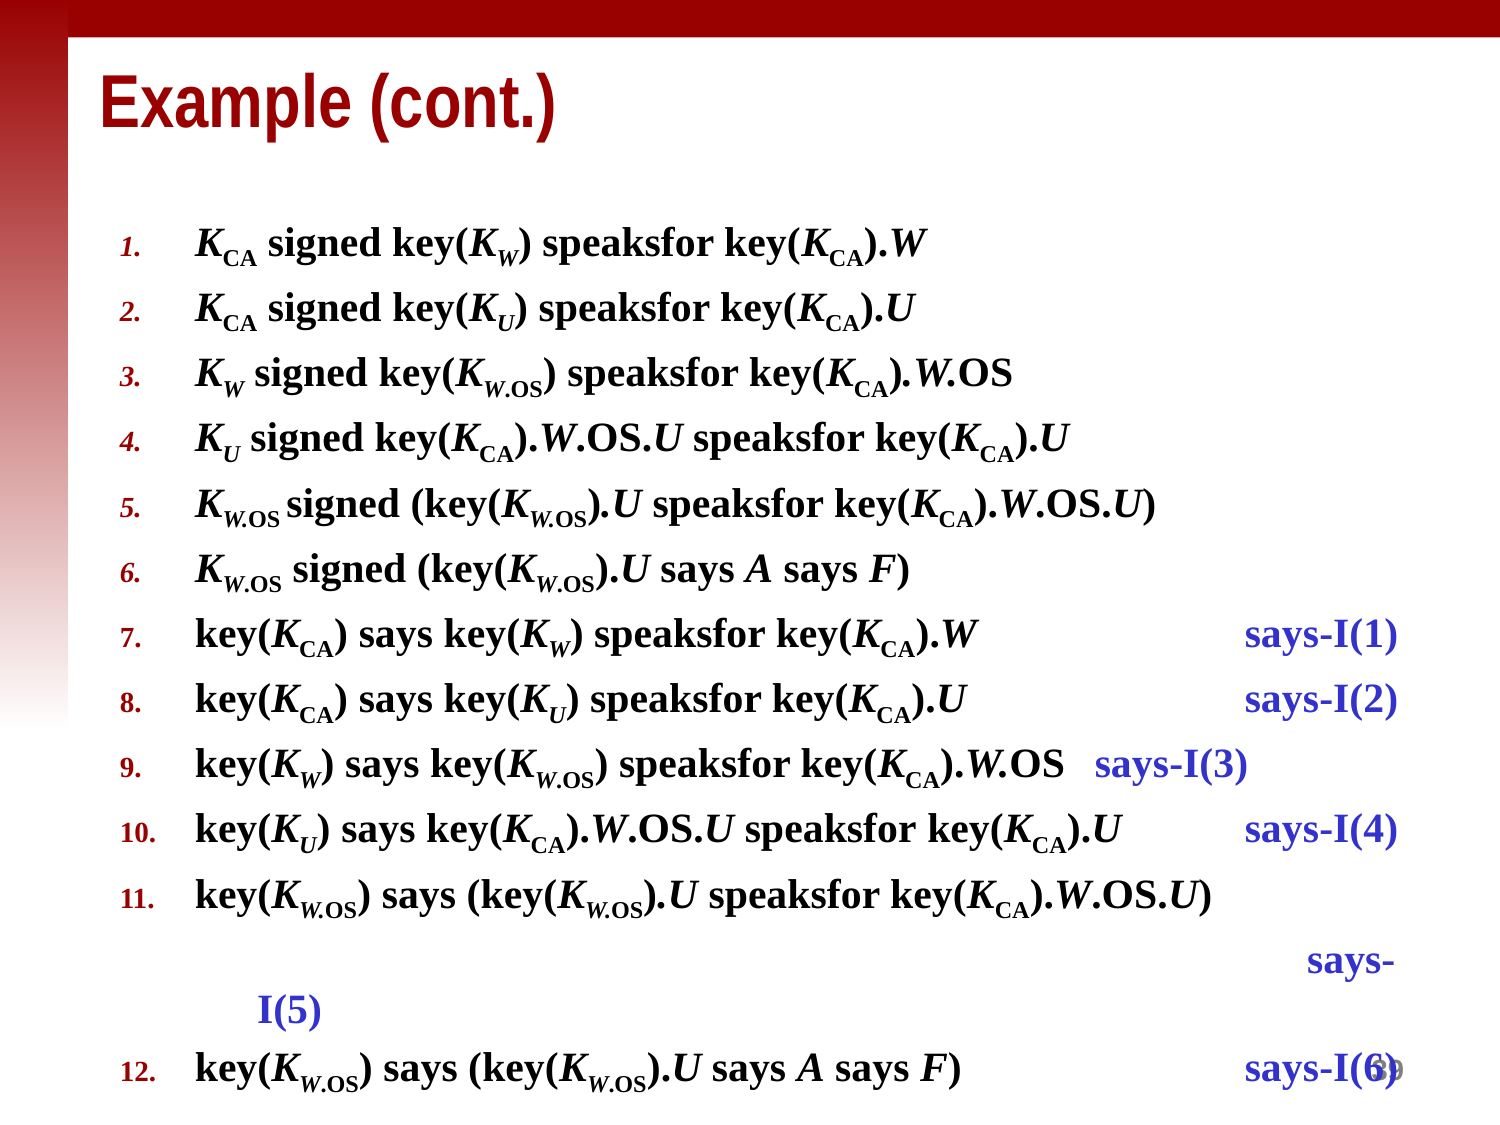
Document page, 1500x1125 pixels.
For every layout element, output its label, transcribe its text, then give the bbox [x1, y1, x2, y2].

list KCA signed key(KW) speaksfor key(KCA).W KCA signed key(KU) speaksfor key(KCA).U KW signed key(KW.OS) speaksfor key(KCA).W.OS KU signed key(KCA).W.OS.U speaksfor key(KCA).U KW.OS signed (key(KW.OS).U speaksfor key(KCA).W.OS.U) KW.OS signed (key(KW.OS).U says A says F) key(KCA) says key(KW) speaksfor key(KCA).W says-I(1) key(KCA) says key(KU) speaksfor key(KCA).U says-I(2) key(KW) says key(KW.OS) speaksfor key(KCA).W.OS says-I(3) key(KU) says key(KCA).W.OS.U speaksfor key(KCA).U says-I(4) key(KW.OS) says (key(KW.OS).U speaksfor key(KCA).W.OS.U) says-I(5) key(KW.OS) says (key(KW.OS).U says A says F) says-I(6) [104, 206, 1451, 1023]
title Example (cont.) [64, 34, 1500, 161]
